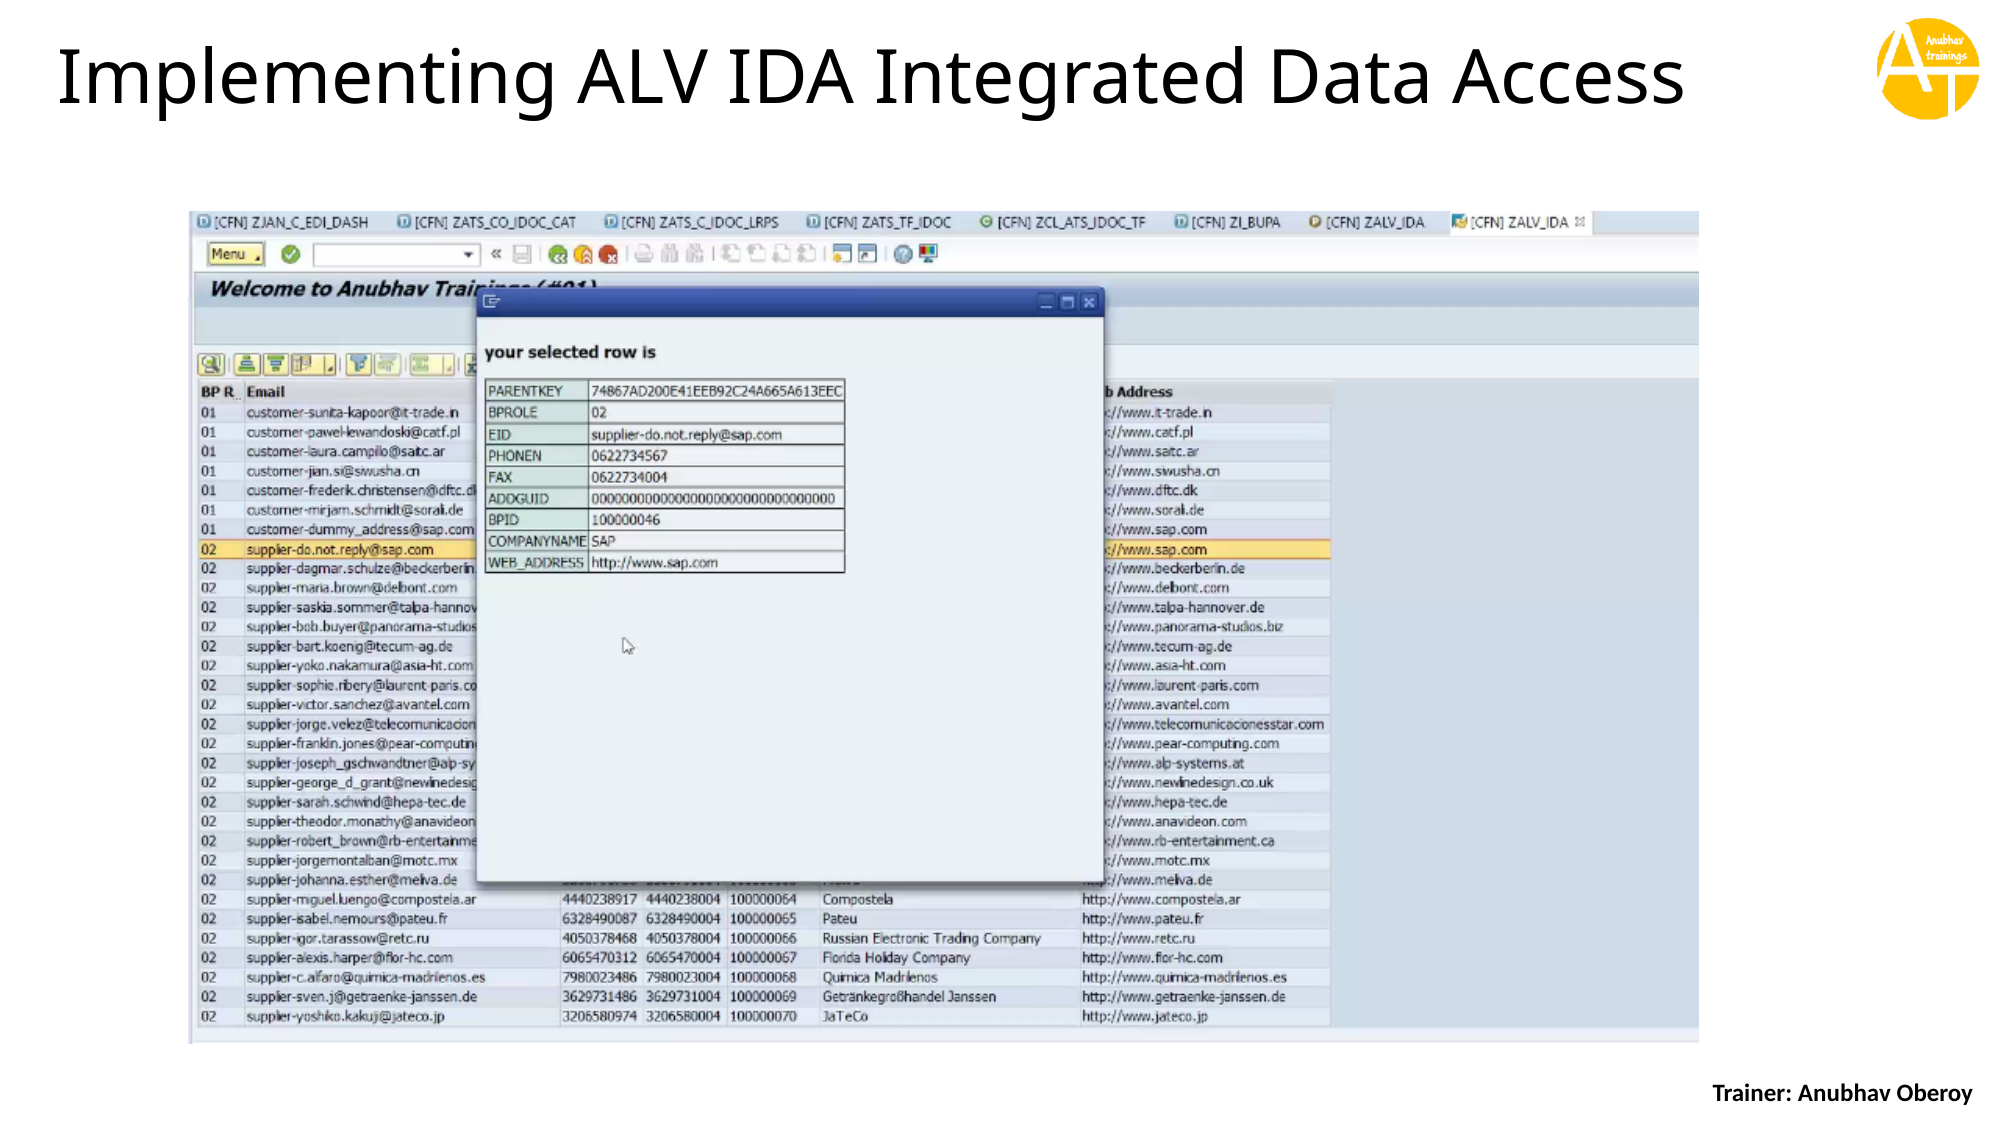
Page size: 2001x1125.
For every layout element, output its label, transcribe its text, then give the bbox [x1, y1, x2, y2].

picture [187, 211, 1699, 1045]
picture [1866, 11, 1985, 128]
text_box Implementing ALV IDA Integrated Data Access [42, 30, 1896, 148]
footer Trainer: Anubhav Oberoy [1660, 1074, 2000, 1108]
